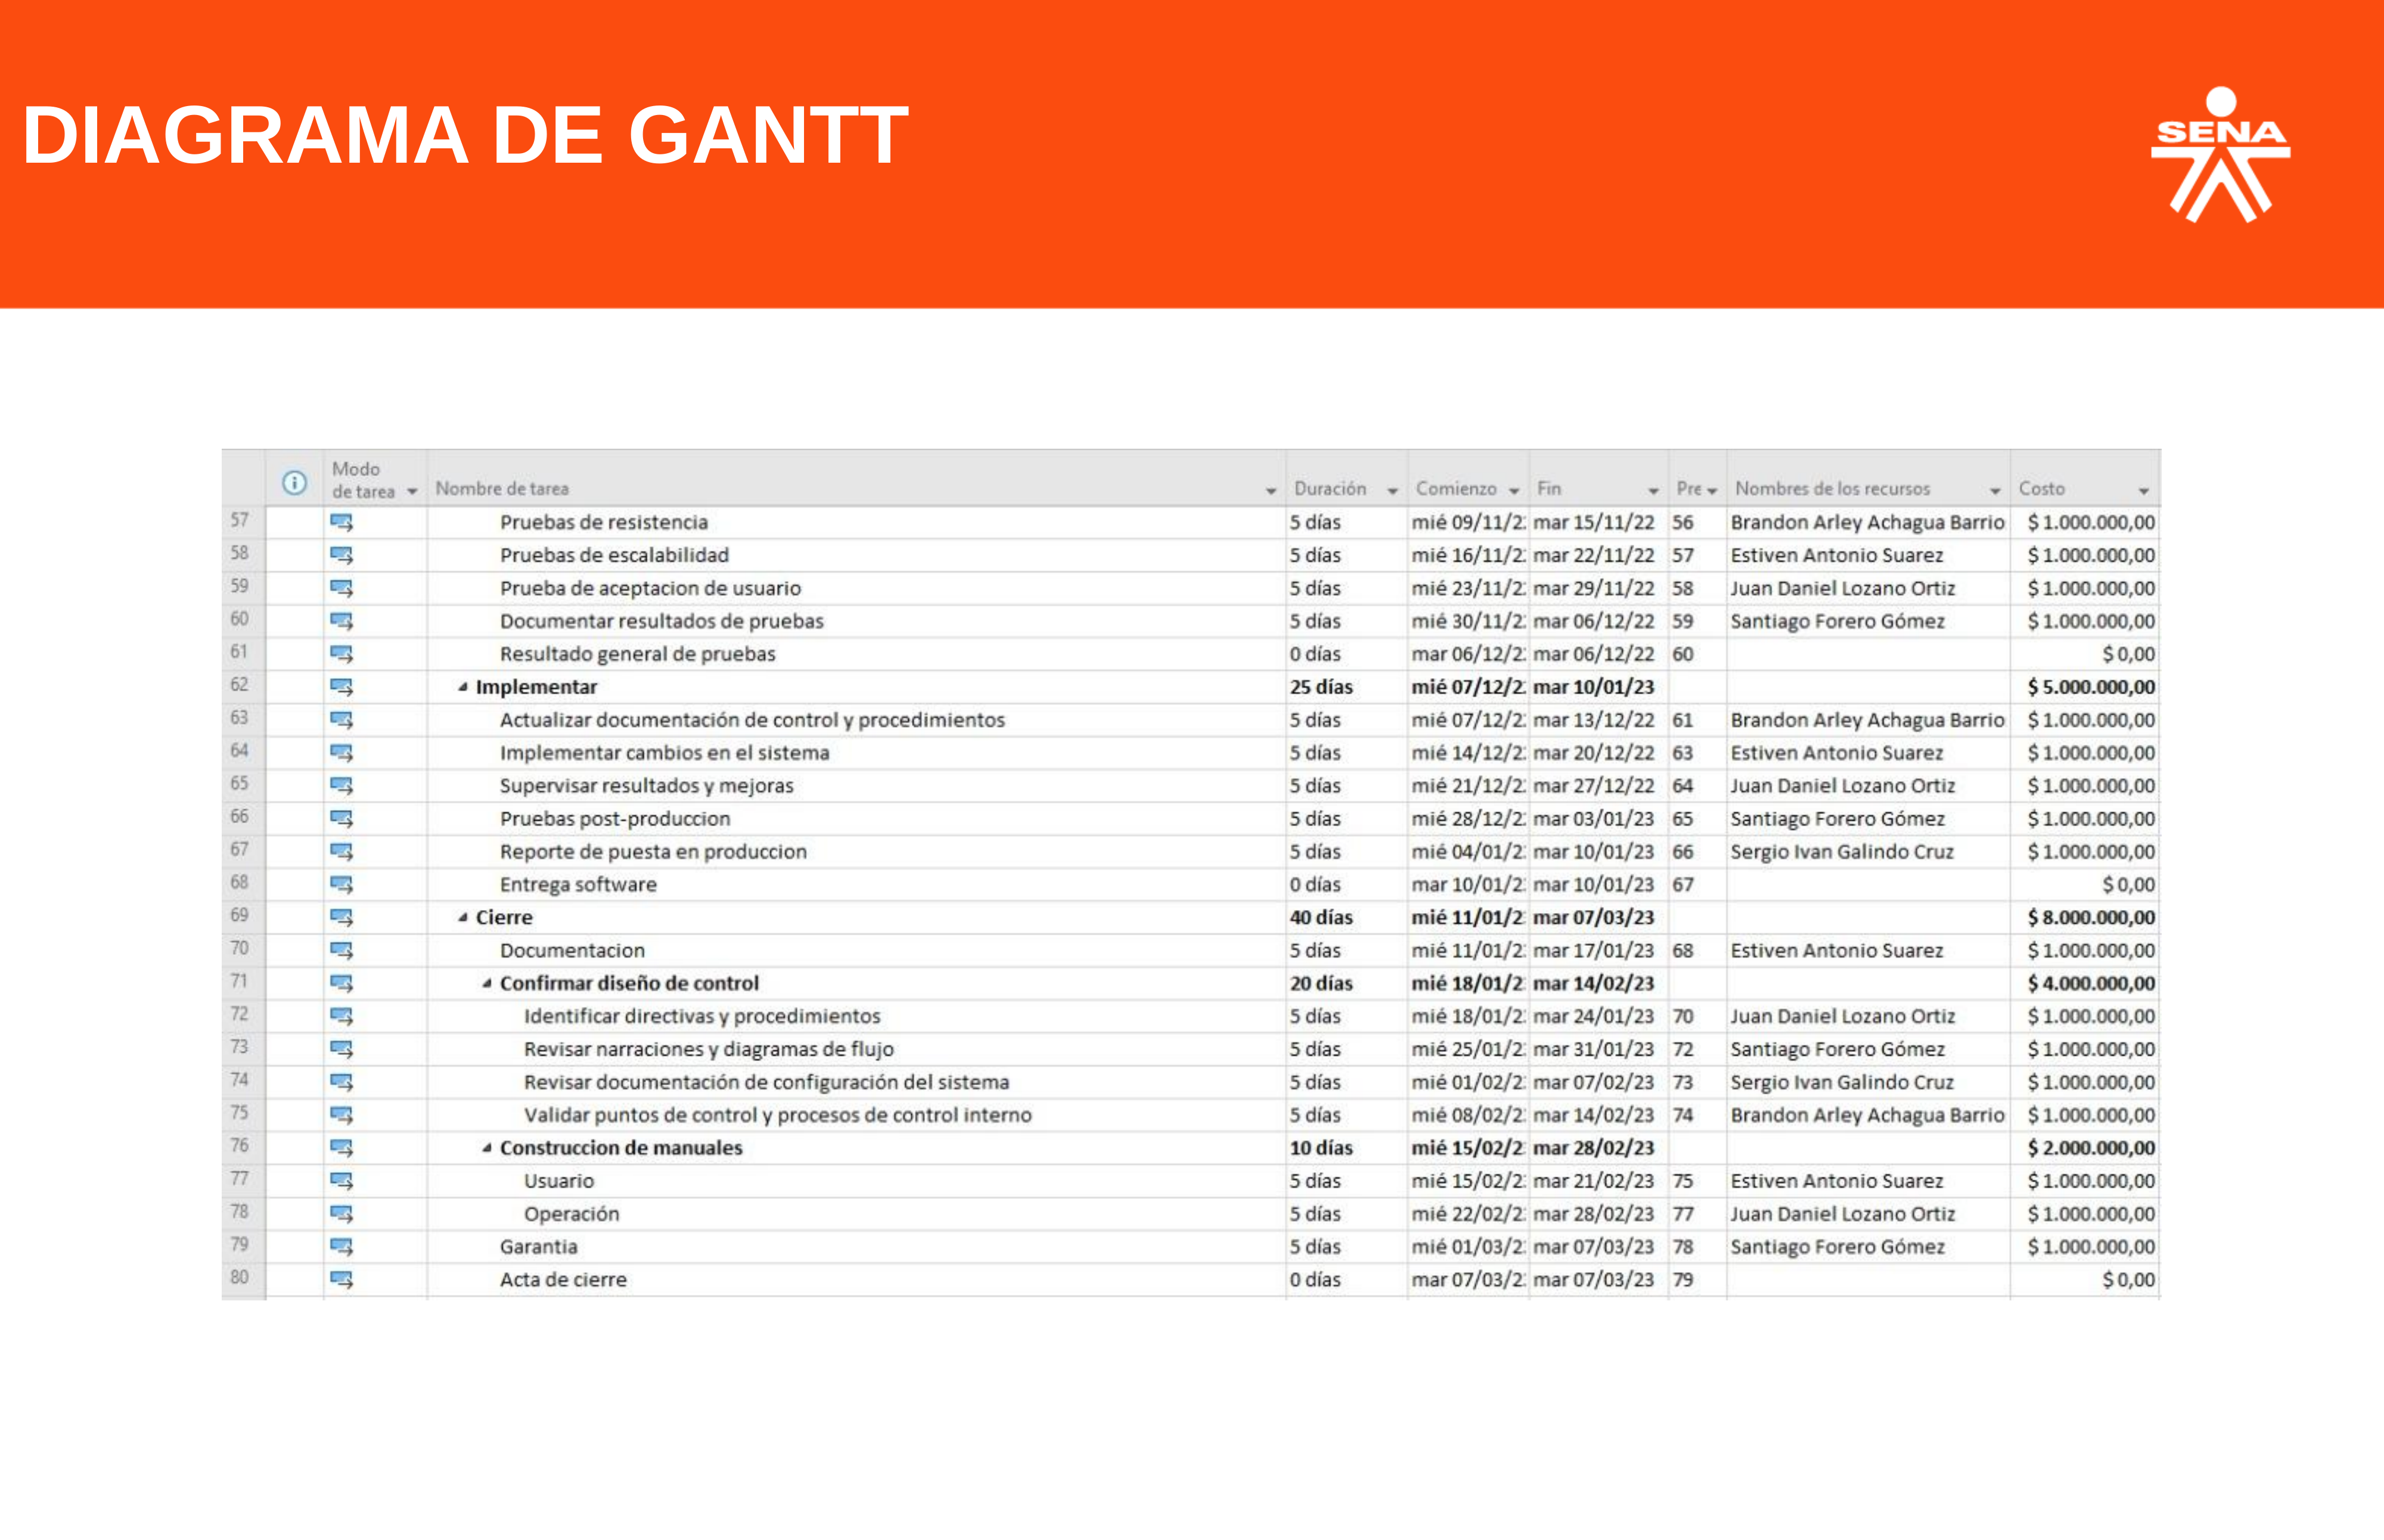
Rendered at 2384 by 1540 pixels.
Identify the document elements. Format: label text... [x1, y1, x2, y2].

text_box DIAGRAMA DE GANTT [12, 76, 1259, 184]
picture [0, 0, 2384, 1540]
